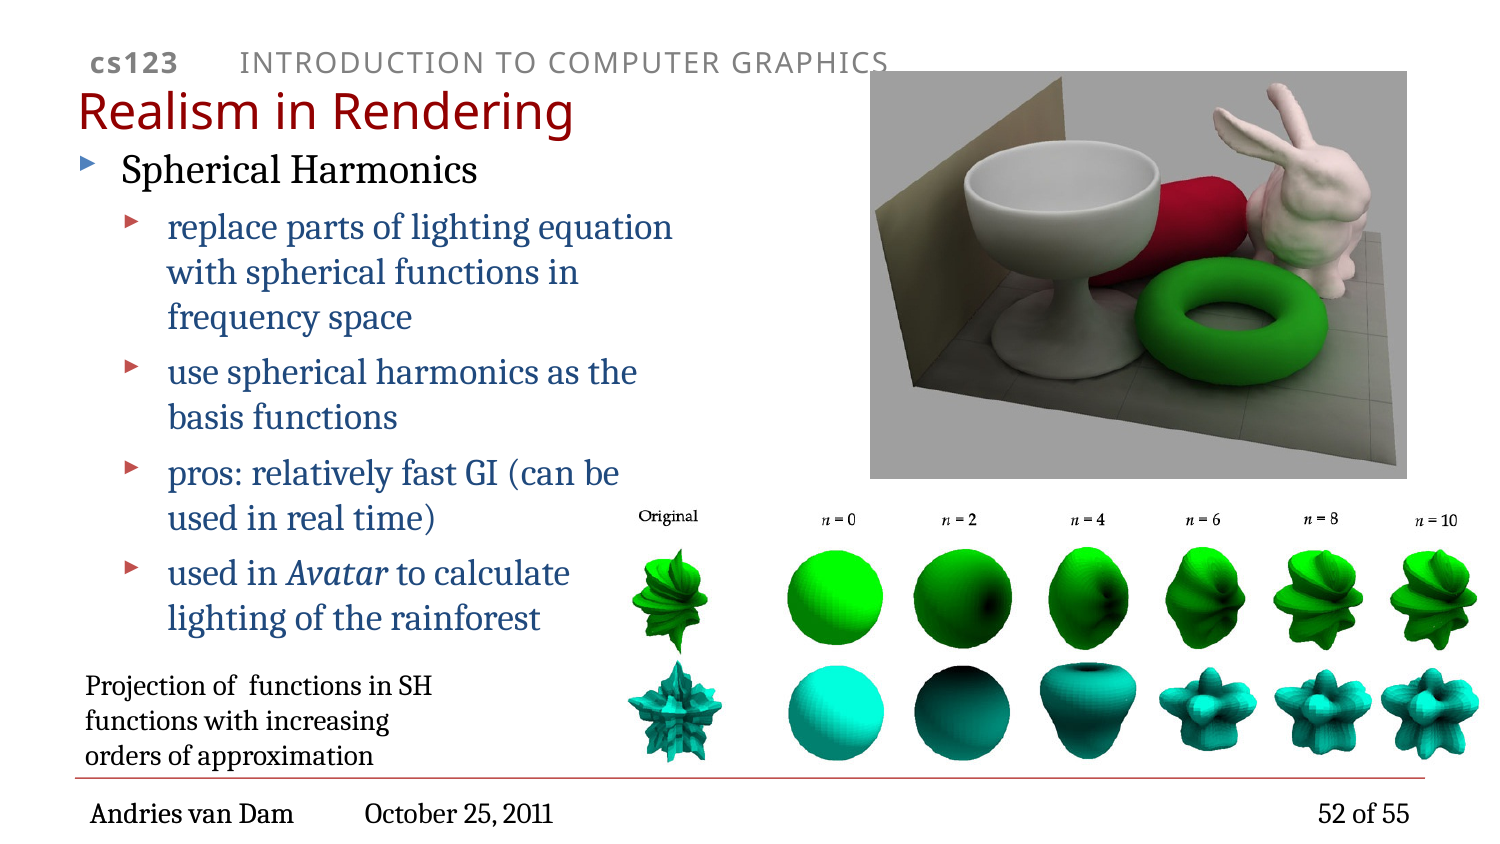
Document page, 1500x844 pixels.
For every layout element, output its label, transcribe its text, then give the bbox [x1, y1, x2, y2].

slide_number 52 of 55 [1224, 787, 1425, 827]
text_box Projection of functions in SH functions with increasing orders of approximation [70, 659, 458, 779]
picture [612, 497, 1488, 769]
title Realism in Rendering [1407, 71, 1413, 147]
footer October 25, 2011 [350, 787, 1213, 827]
title Realism in Rendering [62, 71, 870, 147]
picture [870, 71, 1407, 479]
list Spherical Harmonics replace parts of lighting equation with spherical functions in frequency space use spherical harmonics as the basis functions pros: relatively fast GI (can be used in real time) used in Avatar to calculate lighting of the rainforest [62, 147, 713, 725]
